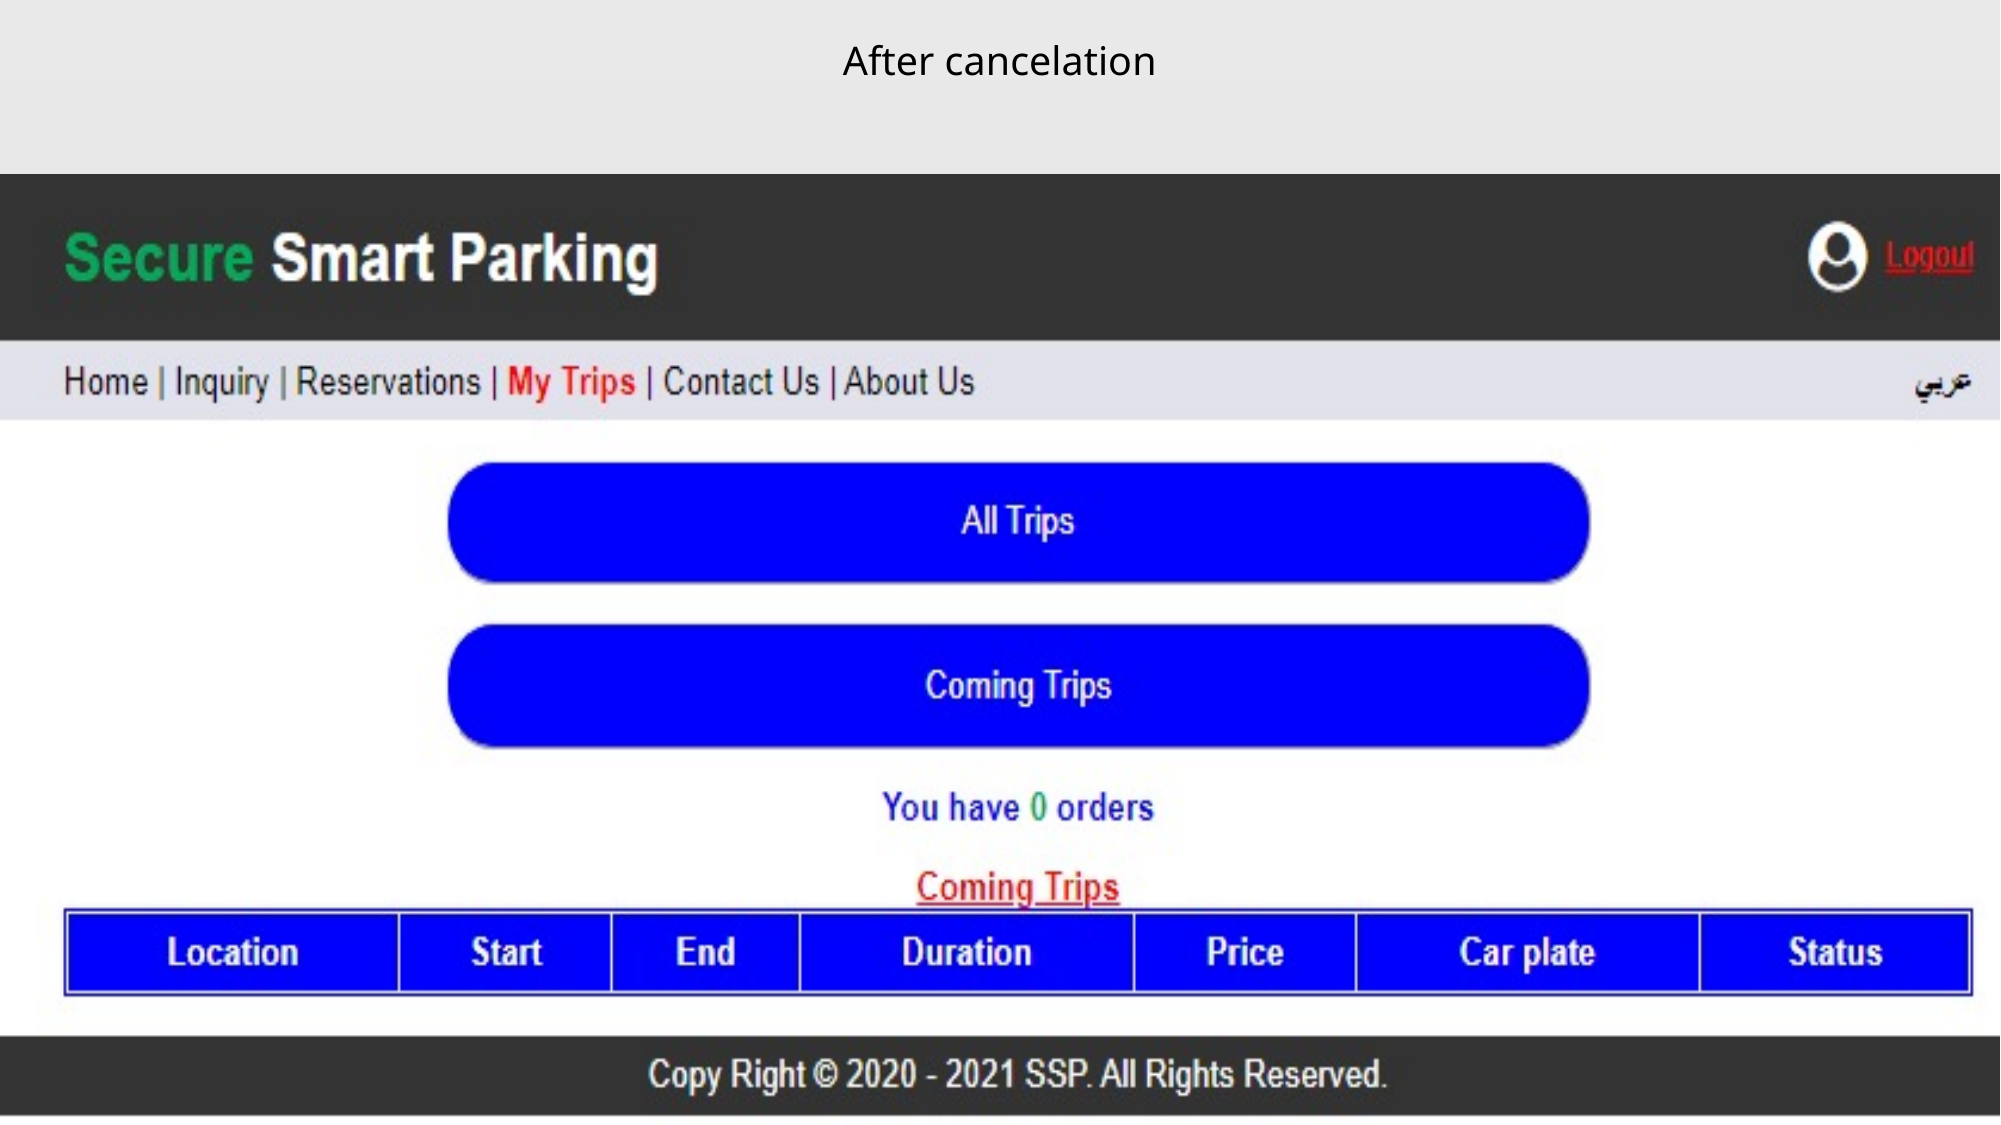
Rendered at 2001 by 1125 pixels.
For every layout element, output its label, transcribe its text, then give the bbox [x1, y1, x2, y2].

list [0, 174, 2000, 1125]
title After cancelation [324, 33, 1675, 139]
